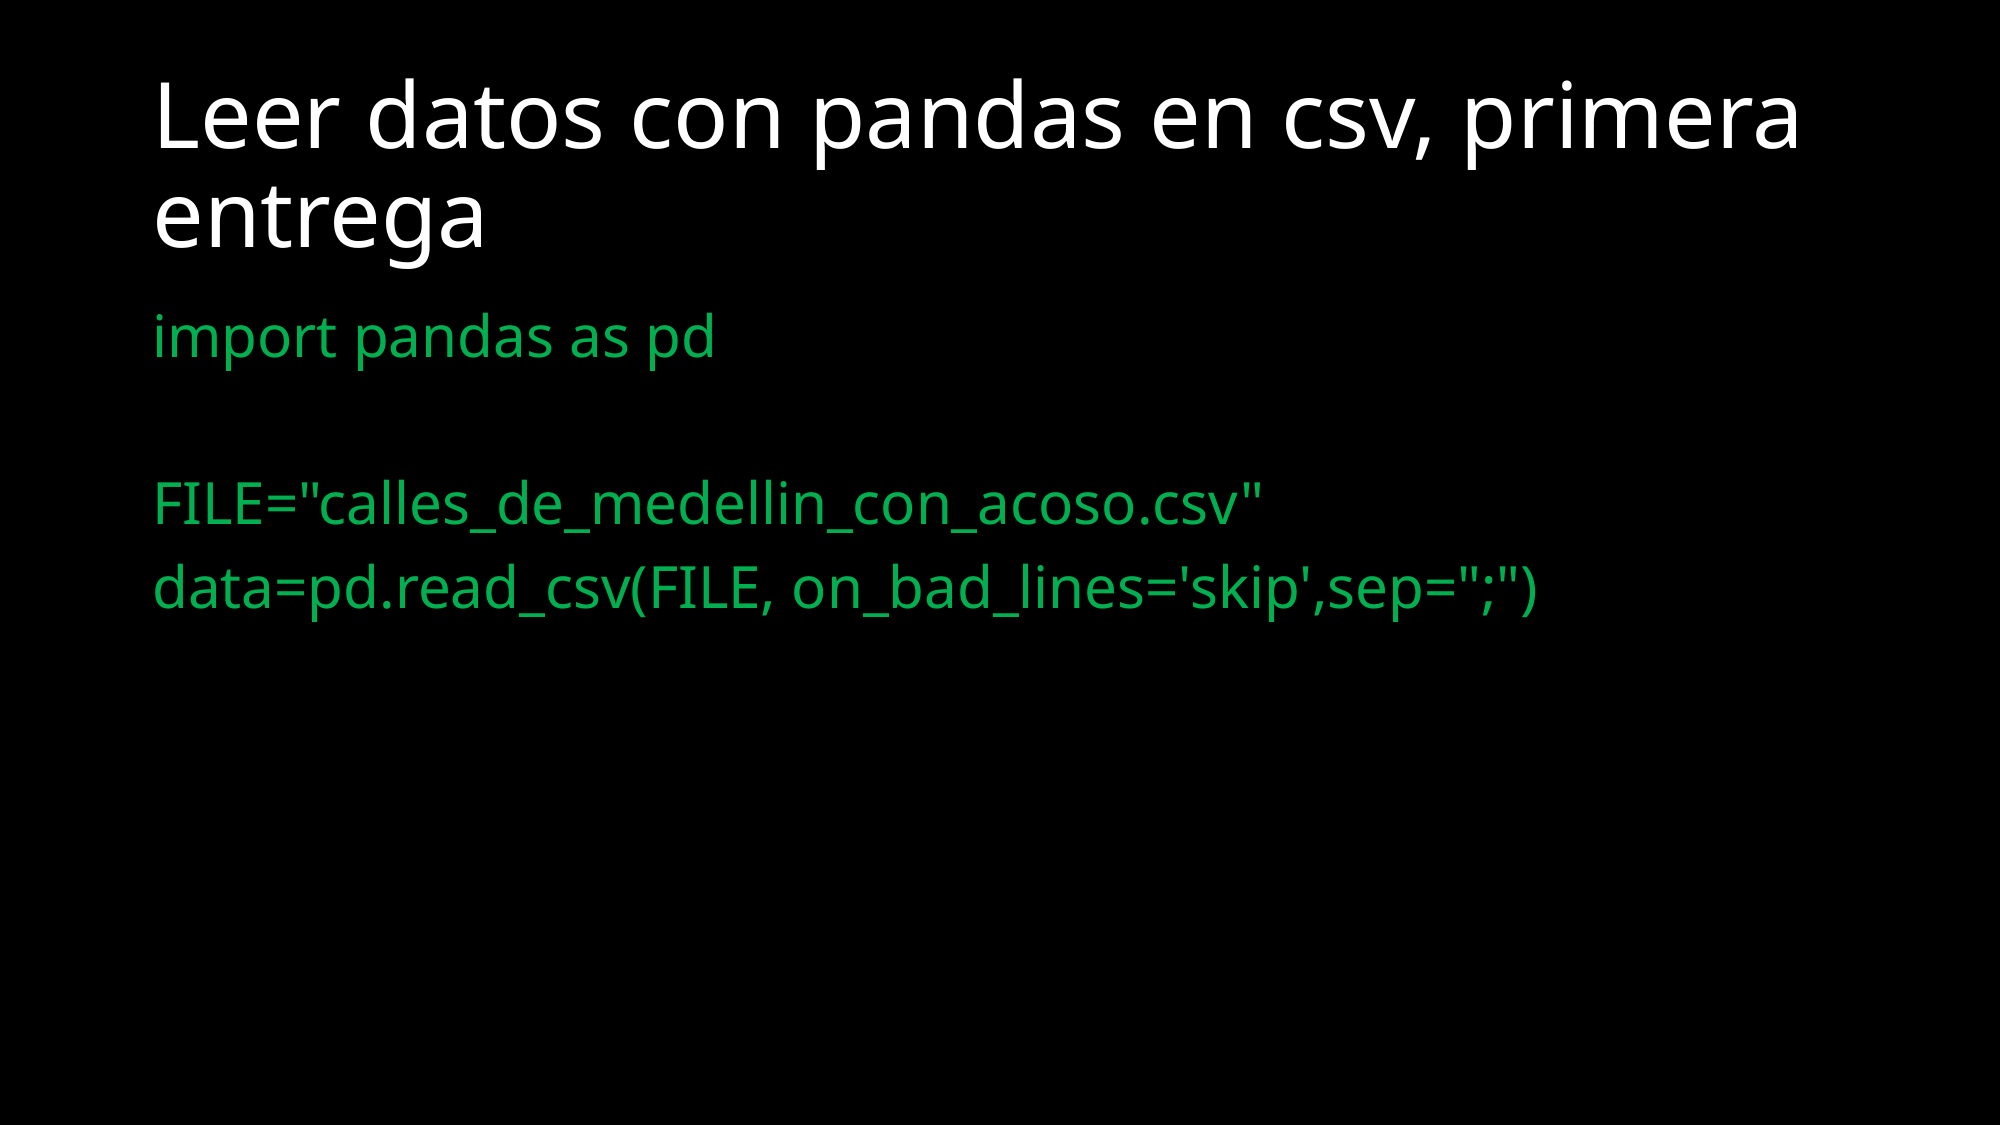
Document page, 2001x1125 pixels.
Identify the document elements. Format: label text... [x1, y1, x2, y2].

title Leer datos con pandas en csv, primera entrega [137, 59, 1863, 278]
list import pandas as pd FILE="calles_de_medellin_con_acoso.csv" data=pd.read_csv(FILE, on_bad_lines='skip',sep=";") [137, 299, 1863, 1014]
